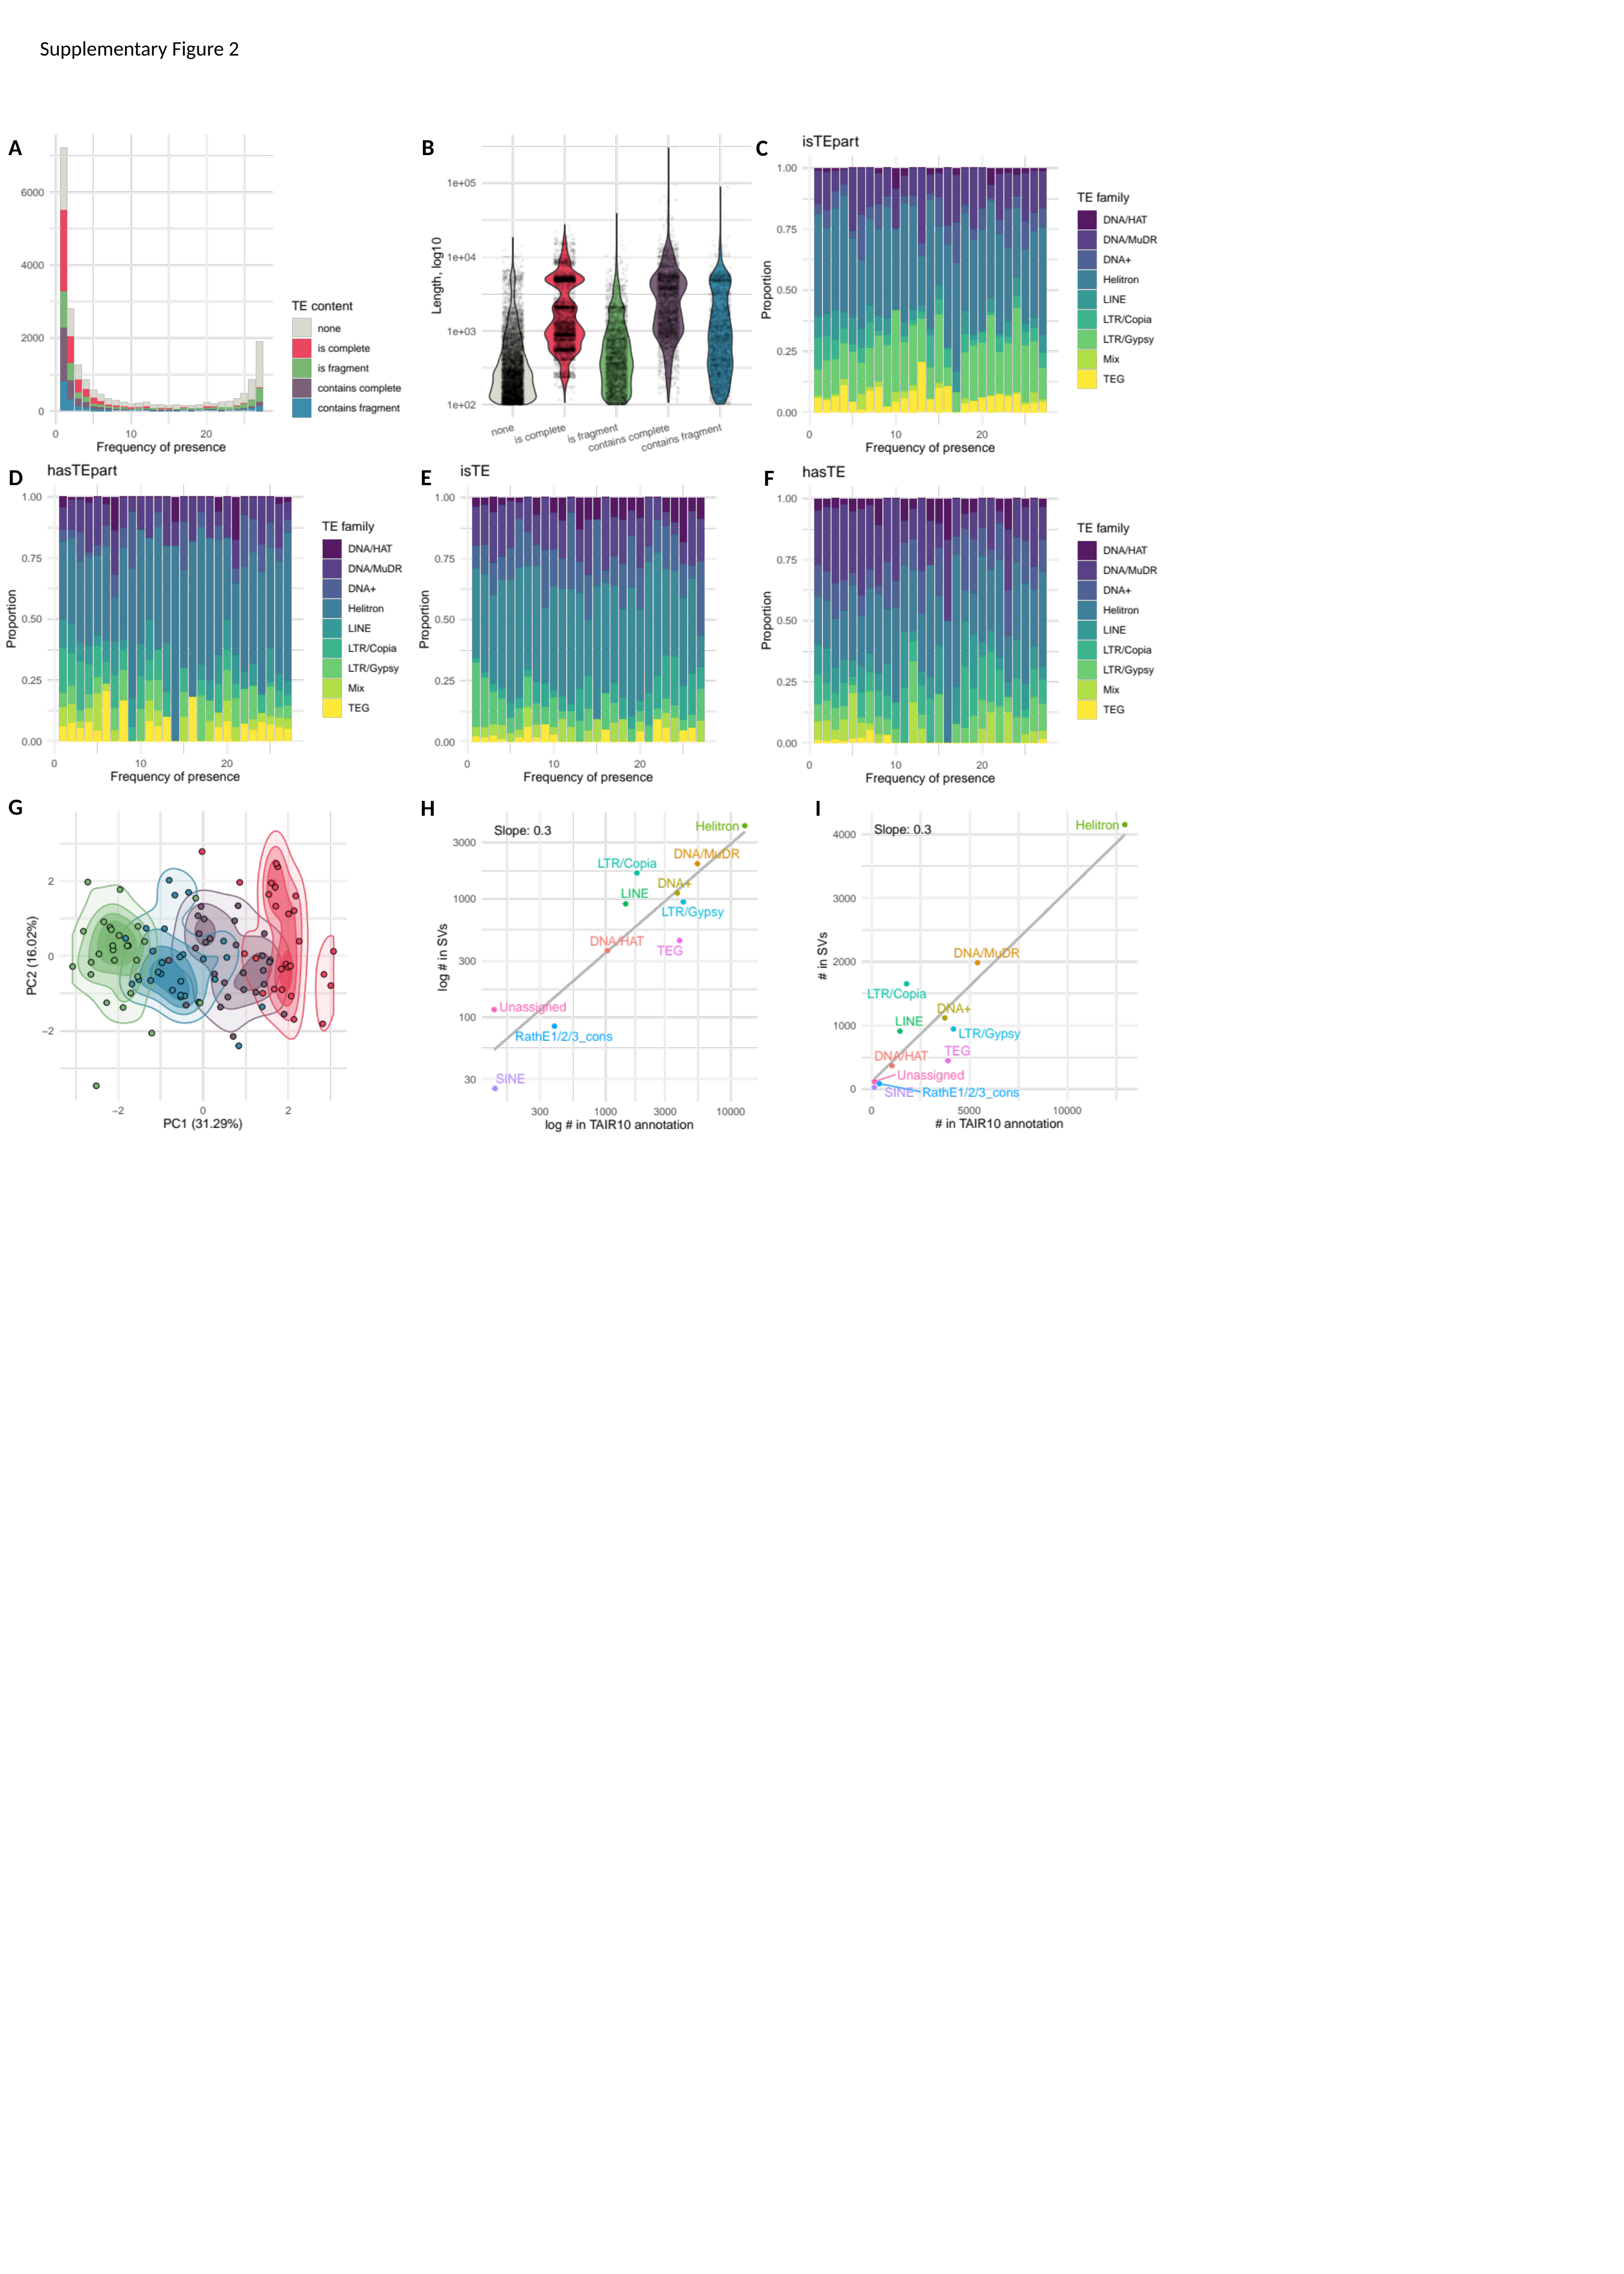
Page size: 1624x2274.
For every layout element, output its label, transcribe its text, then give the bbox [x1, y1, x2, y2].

text_box I [807, 790, 830, 825]
text_box Supplementary Figure 2 [31, 31, 248, 64]
picture [432, 806, 762, 1137]
picture [0, 129, 1169, 790]
text_box B [413, 128, 443, 164]
text_box H [412, 789, 444, 825]
text_box G [0, 788, 31, 823]
picture [21, 805, 351, 1136]
picture [812, 805, 1142, 1136]
